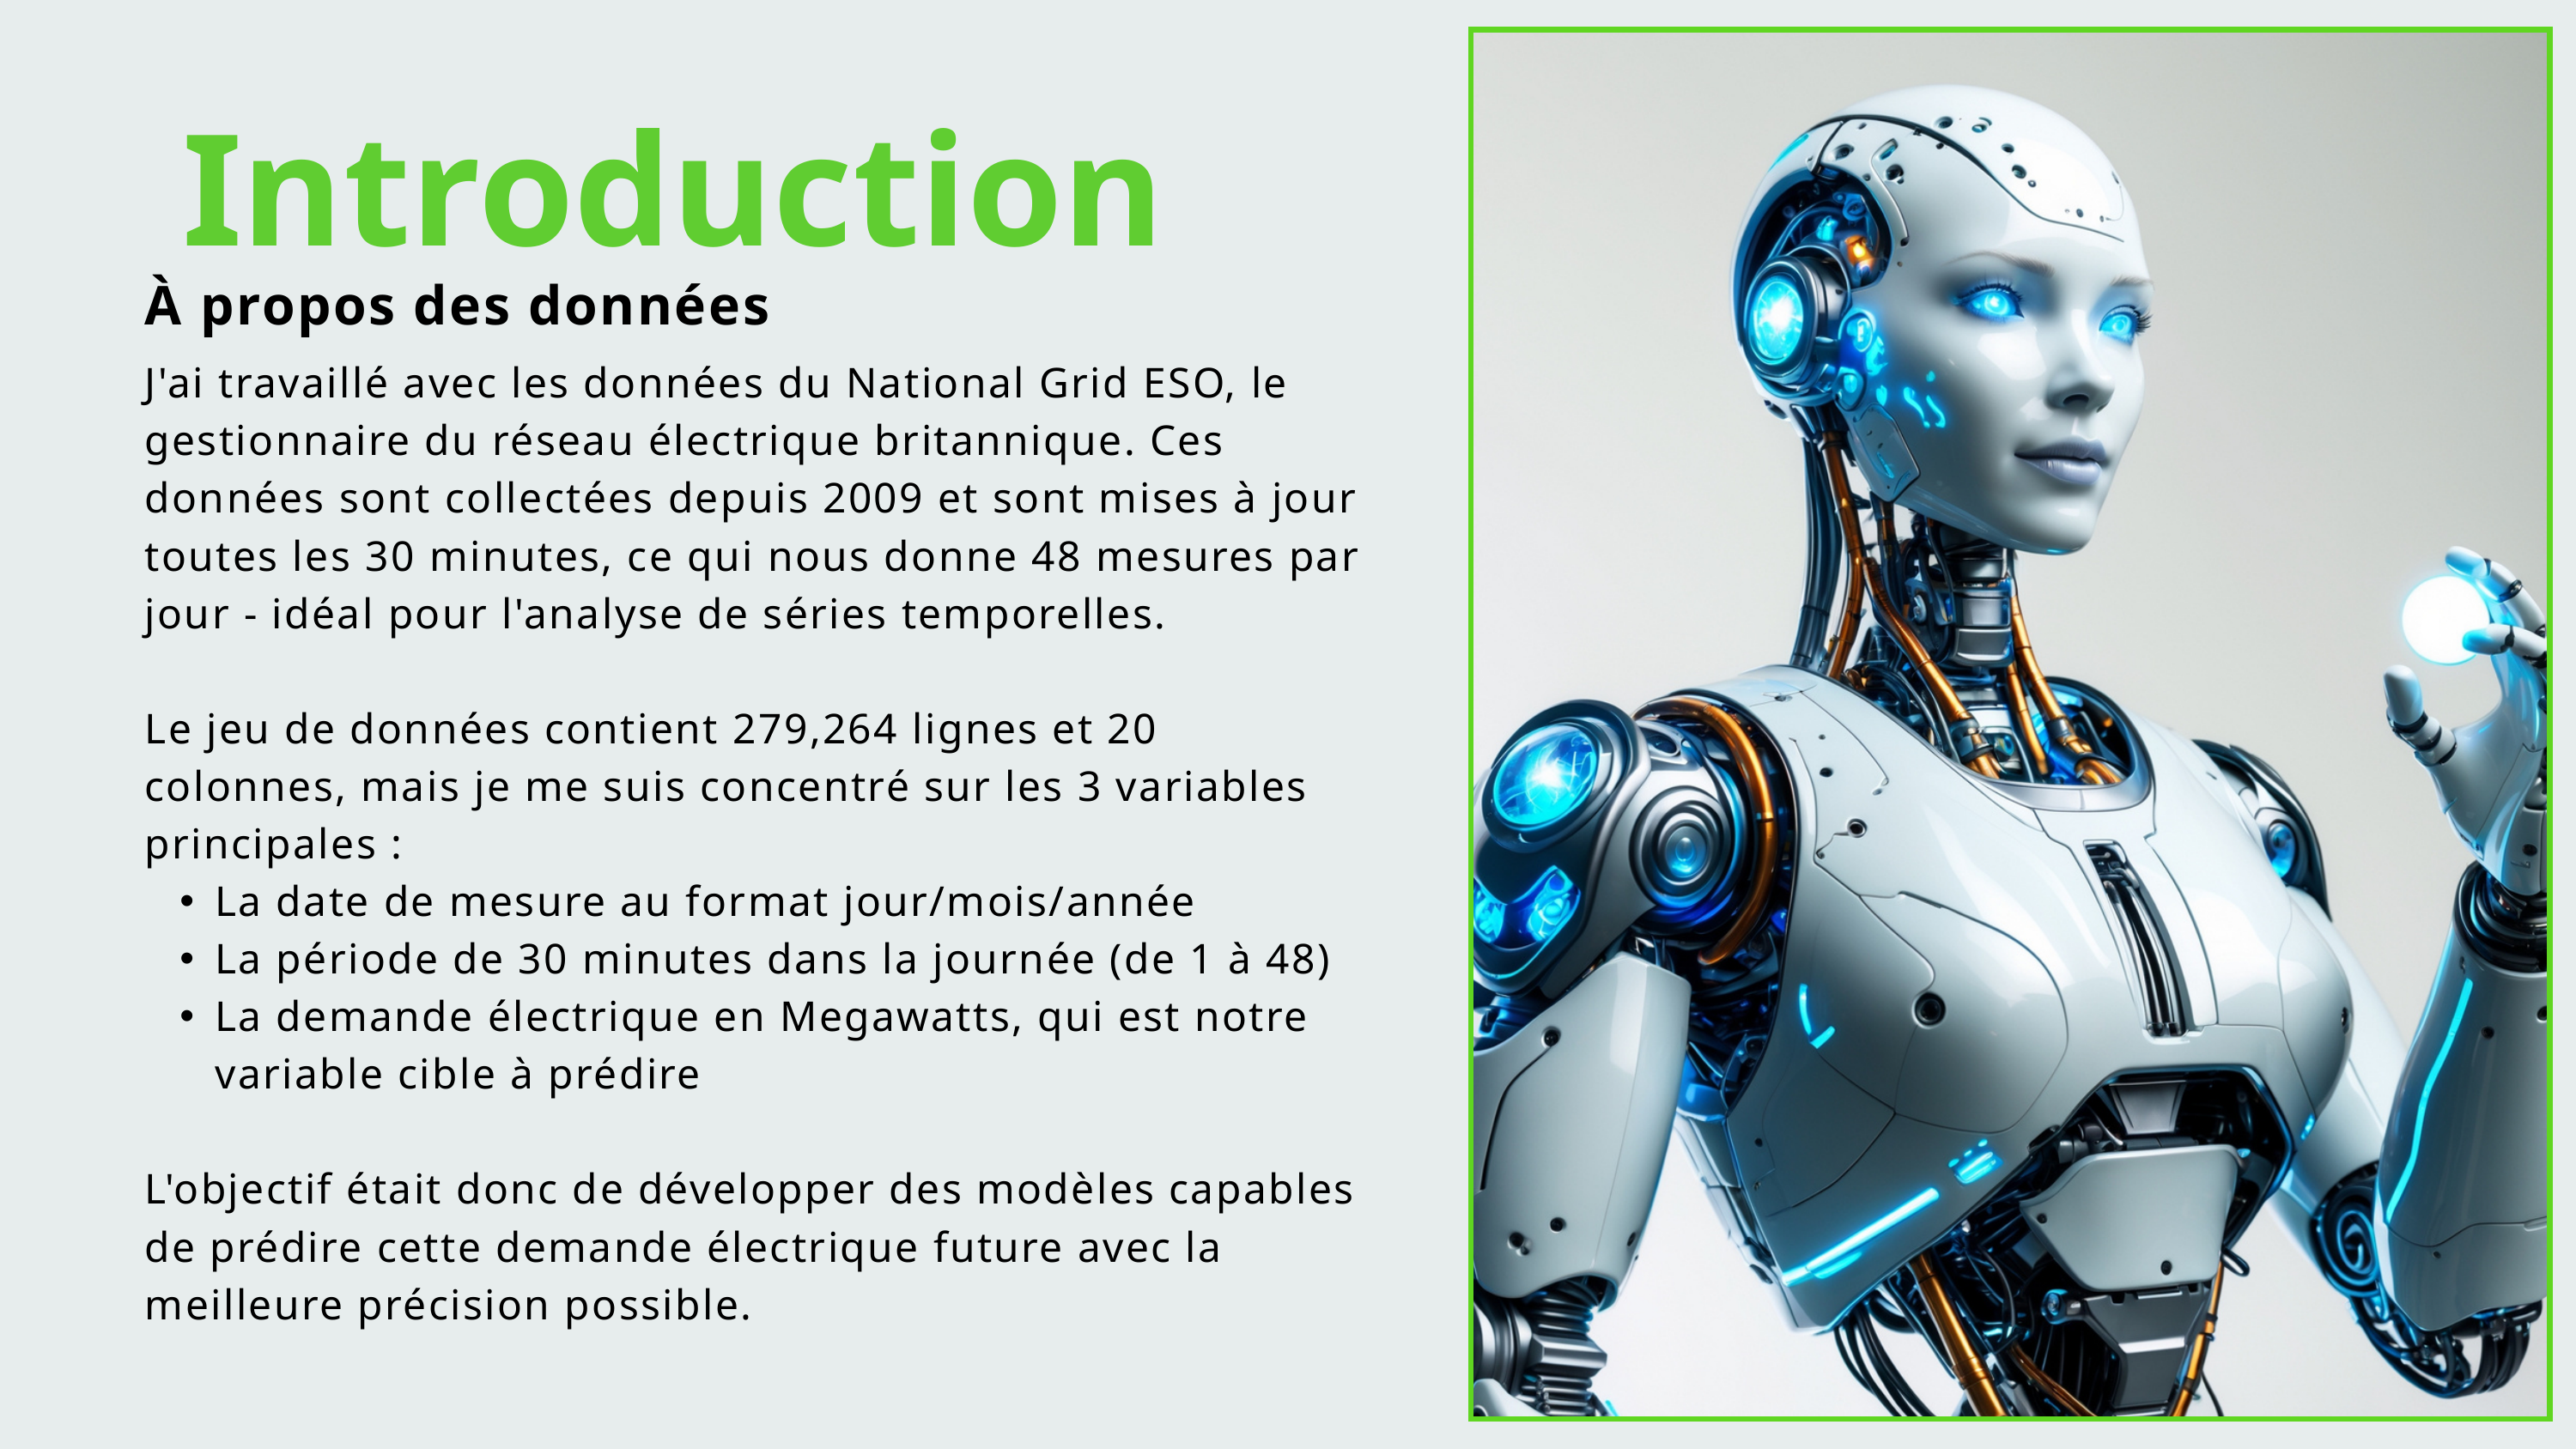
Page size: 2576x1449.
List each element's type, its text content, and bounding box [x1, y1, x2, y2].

text_box Introduction [182, 59, 1443, 277]
text_box À propos des données [144, 265, 1156, 336]
text_box [1470, 29, 2550, 1419]
text_box J'ai travaillé avec les données du National Grid ESO, le gestionnaire du réseau électrique britannique. Ces données sont collectées depuis 2009 et sont mises à jour toutes les 30 minutes, ce qui nous donne 48 mesures par jour - idéal pour l'analyse de séries temporelles. Le jeu de données contient 279,264 lignes et 20 colonnes, mais je me suis concentré sur les 3 variables principales : La date de mesure au format jour/mois/année La période de 30 minutes dans la journée (de 1 à 48) La demande électrique en Megawatts, qui est notre variable cible à prédire L'objectif était donc de développer des modèles capables de prédire cette demande électrique future avec la meilleure précision possible. [144, 349, 1369, 1385]
